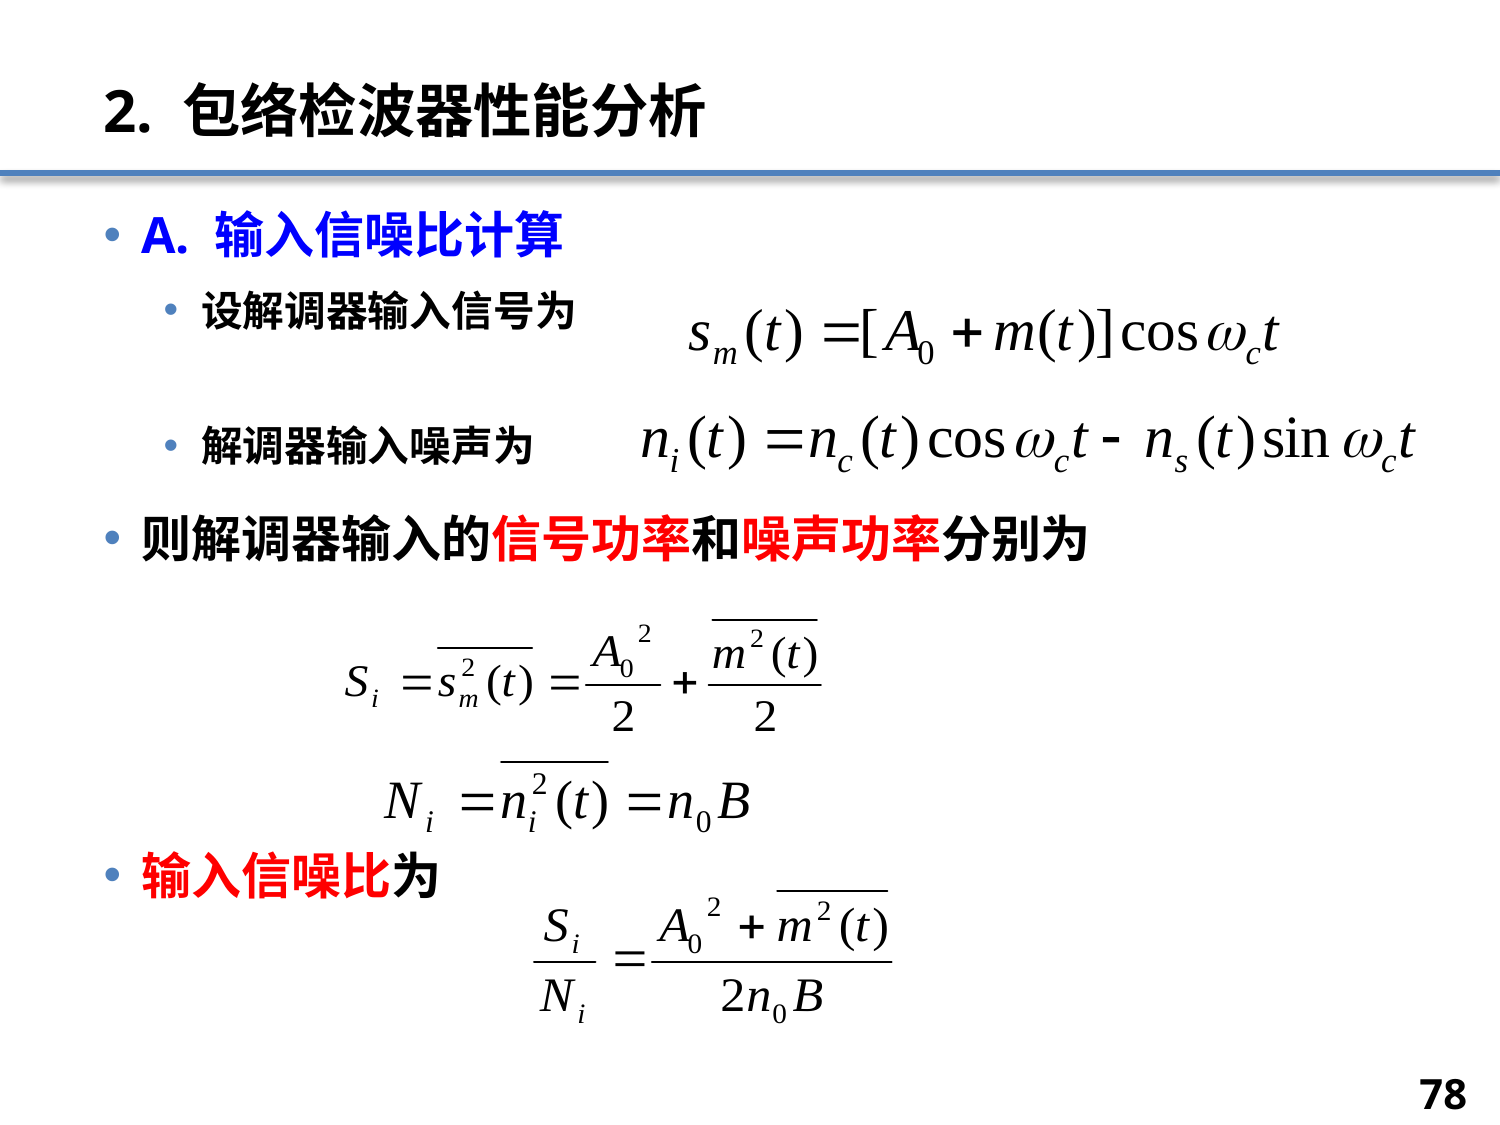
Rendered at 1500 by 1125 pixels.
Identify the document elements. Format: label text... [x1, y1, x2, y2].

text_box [336, 609, 833, 743]
list A. 输入信噪比计算 设解调器输入信号为 解调器输入噪声为 则解调器输入的信号功率和噪声功率分别为 输入信噪比为 [88, 544, 1412, 1024]
list A. 输入信噪比计算 设解调器输入信号为 解调器输入噪声为 则解调器输入的信号功率和噪声功率分别为 输入信噪比为 [88, 196, 1412, 522]
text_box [678, 290, 1292, 380]
list A. 输入信噪比计算 设解调器输入信号为 解调器输入噪声为 则解调器输入的信号功率和噪声功率分别为 输入信噪比为 [88, 526, 1412, 540]
slide_number 78 [1379, 1075, 1483, 1118]
title 2. 包络检波器性能分析 [88, 19, 1412, 153]
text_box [631, 396, 1431, 488]
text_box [373, 751, 762, 847]
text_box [525, 881, 903, 1035]
